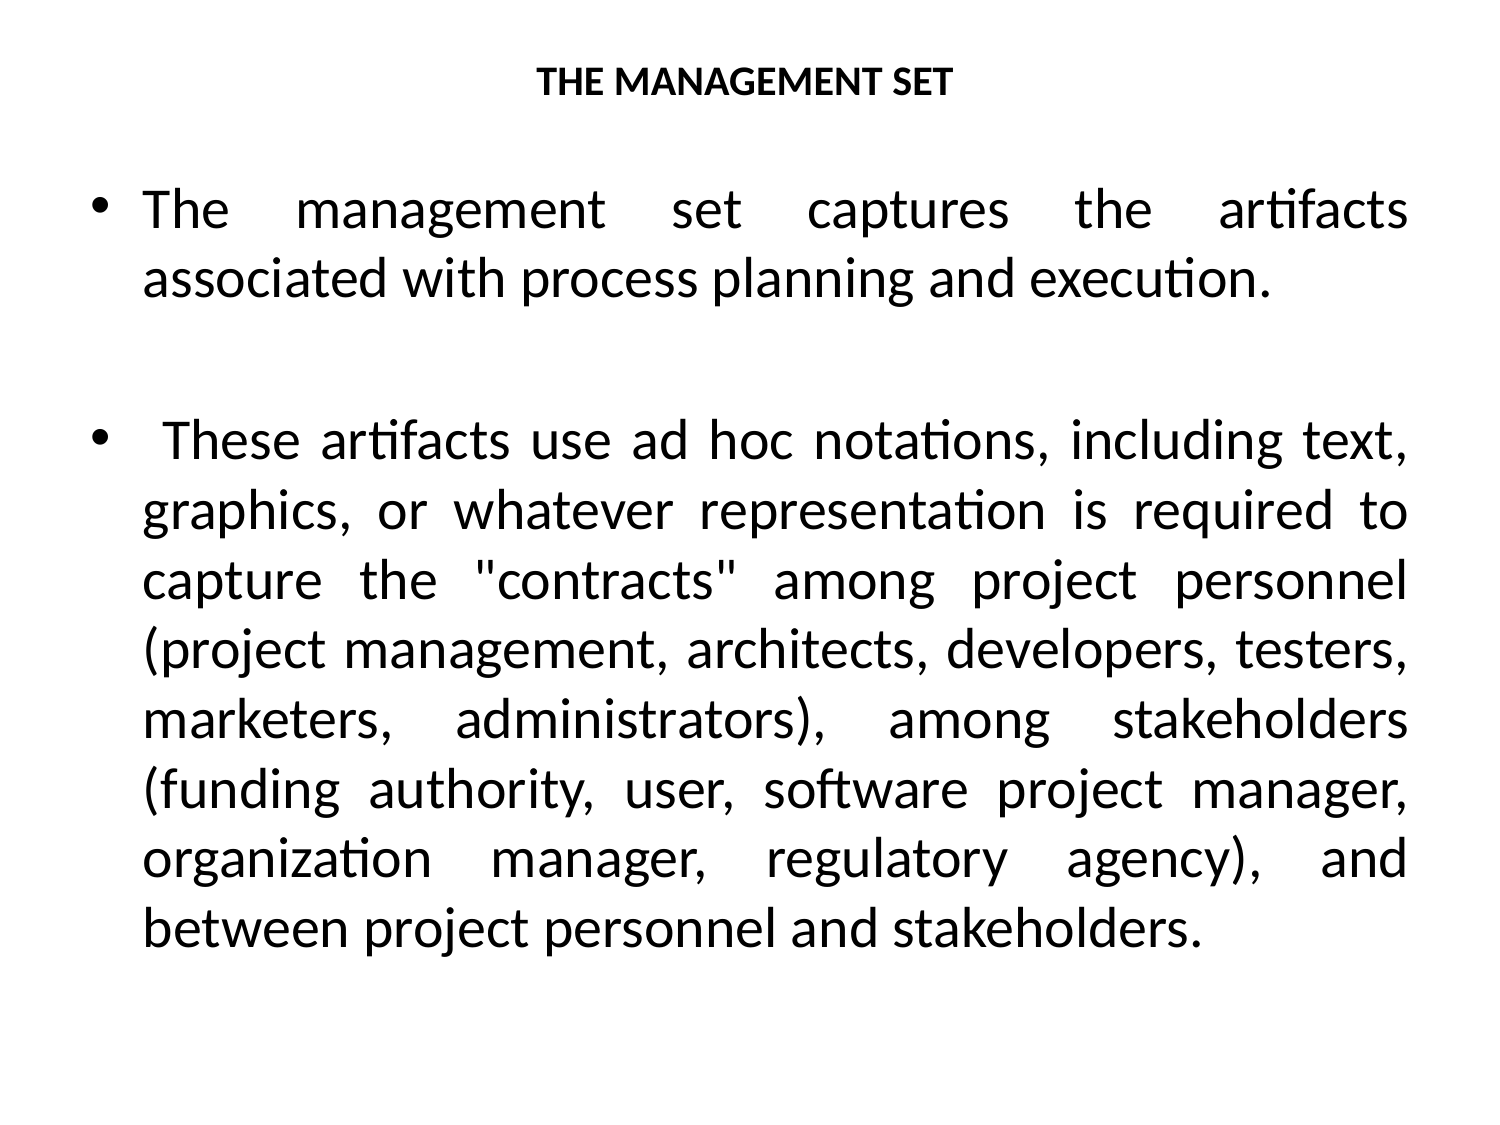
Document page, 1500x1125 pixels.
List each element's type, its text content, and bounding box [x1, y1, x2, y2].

title THE MANAGEMENT SET [75, 45, 1425, 162]
list The management set captures the artifacts associated with process planning and execution. These artifacts use ad hoc notations, including text, graphics, or whatever representation is required to capture the "contracts" among project personnel (project management, architects, developers, testers, marketers, administrators), among stakeholders (funding authority, user, software project manager, organization manager, regulatory agency), and between project personnel and stakeholders. [75, 162, 1425, 1005]
